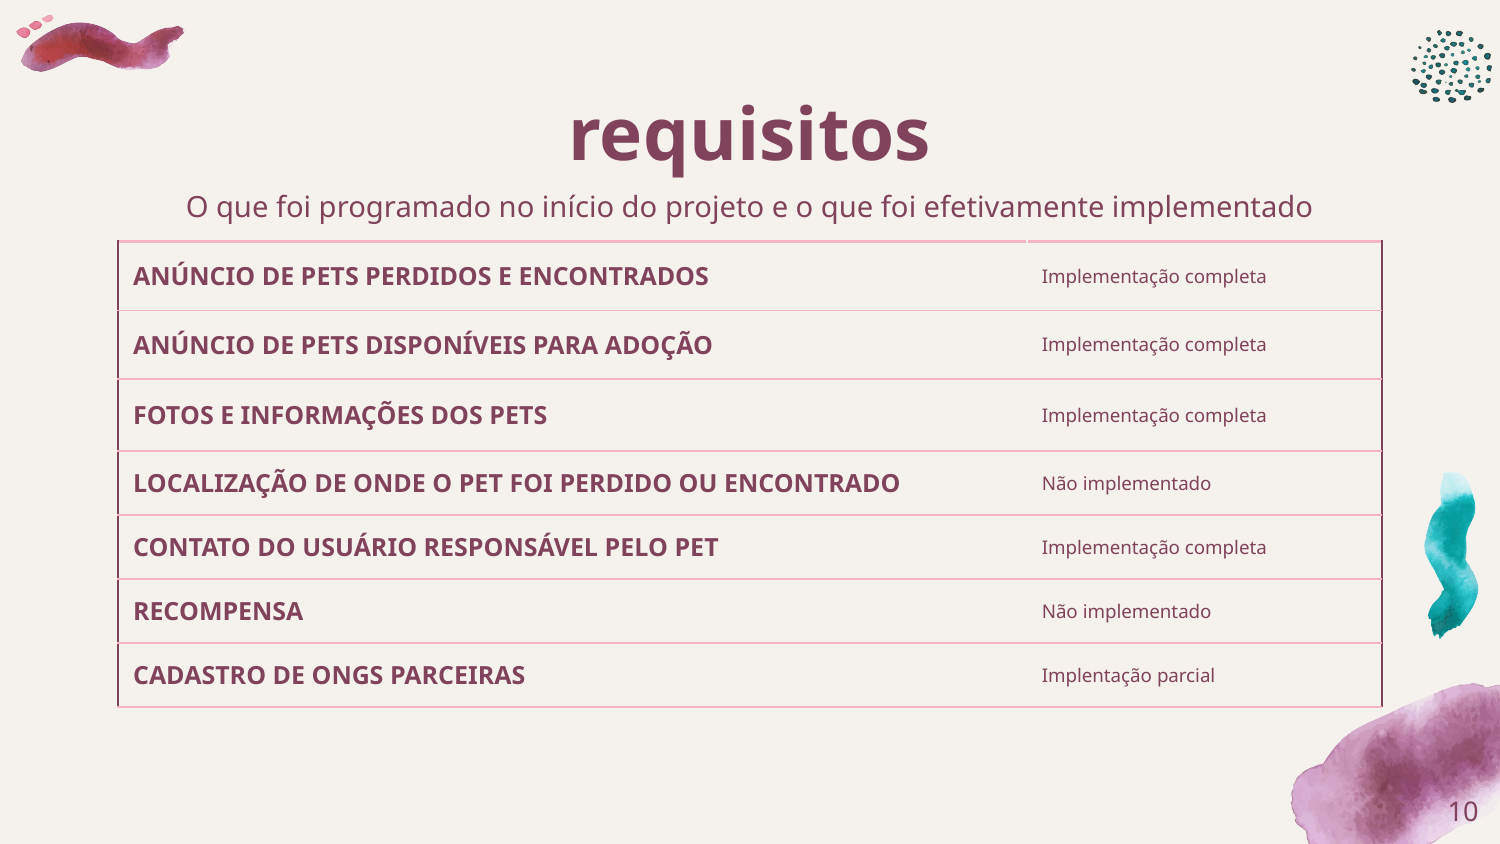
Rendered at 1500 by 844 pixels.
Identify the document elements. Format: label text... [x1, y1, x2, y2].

table_cell CADASTRO DE ONGS PARCEIRAS [119, 644, 1026, 706]
table_header ANÚNCIO DE PETS PERDIDOS E ENCONTRADOS [119, 243, 1026, 310]
table_cell FOTOS E INFORMAÇÕES DOS PETS [119, 380, 1026, 450]
picture [1411, 30, 1492, 103]
table_cell Não implementado [1028, 580, 1381, 642]
title requisitos [118, 72, 1382, 167]
picture [15, 14, 187, 73]
list O que foi programado no início do projeto e o que foi efetivamente implementado [118, 173, 1382, 239]
picture [1268, 647, 1500, 844]
slide_number ‹#› [1403, 779, 1494, 844]
table_cell Implementação completa [1028, 380, 1381, 450]
table_cell RECOMPENSA [119, 580, 1026, 642]
table_cell ANÚNCIO DE PETS DISPONÍVEIS PARA ADOÇÃO [119, 311, 1026, 378]
picture [1424, 471, 1480, 642]
table_cell Não implementado [1028, 452, 1381, 514]
table_cell LOCALIZAÇÃO DE ONDE O PET FOI PERDIDO OU ENCONTRADO [119, 452, 1026, 514]
table_header Implementação completa [1028, 243, 1381, 310]
table_cell Implementação completa [1028, 311, 1381, 378]
table_cell Implentação parcial [1028, 644, 1381, 706]
table_cell CONTATO DO USUÁRIO RESPONSÁVEL PELO PET [119, 516, 1026, 578]
table_cell Implementação completa [1028, 516, 1381, 578]
